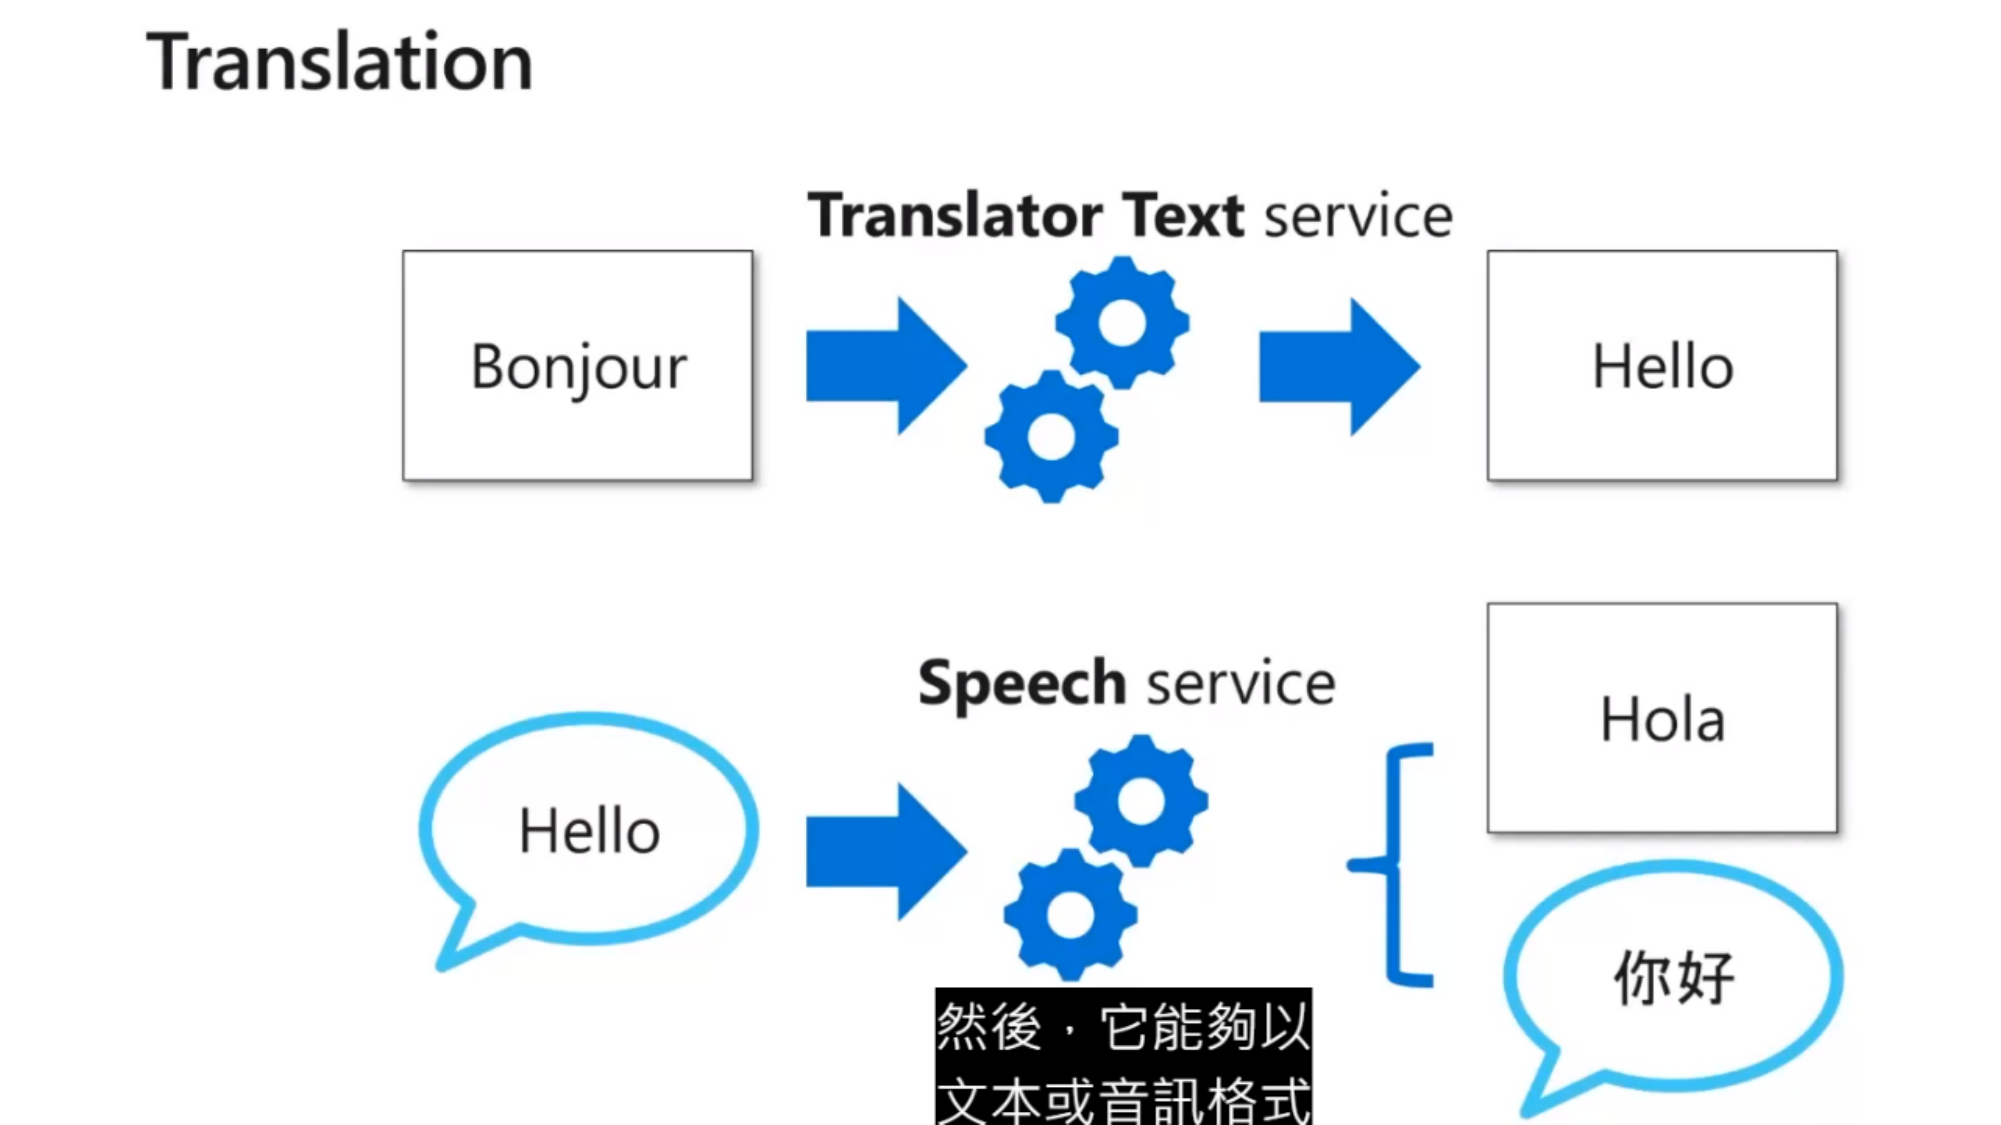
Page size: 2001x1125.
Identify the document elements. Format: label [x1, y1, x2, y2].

picture [109, 0, 1891, 1125]
